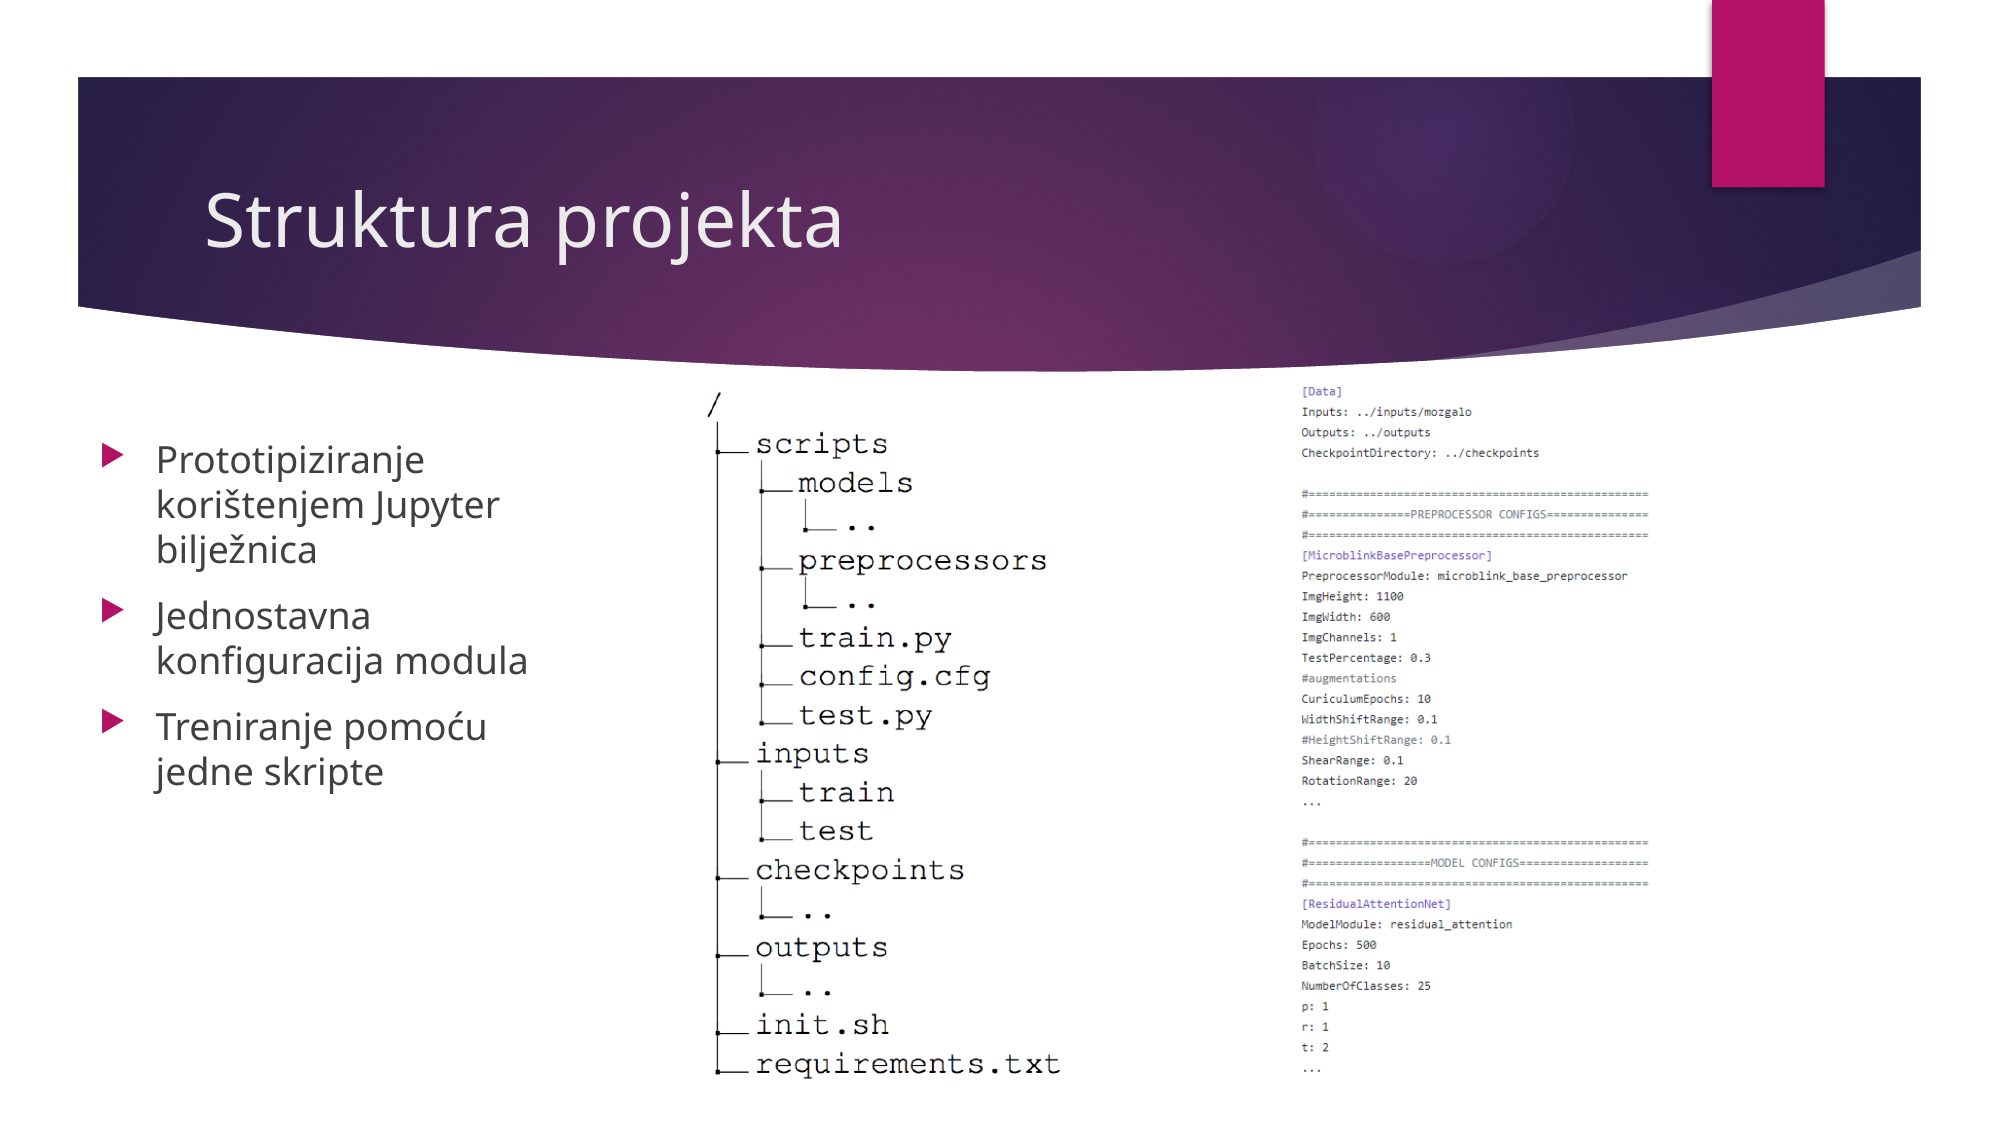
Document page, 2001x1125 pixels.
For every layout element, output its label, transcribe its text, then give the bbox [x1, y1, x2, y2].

picture [650, 382, 1255, 1083]
picture [1296, 385, 1663, 1083]
list Prototipiziranje korištenjem Jupyter bilježnica Jednostavna konfiguracija modula Treniranje pomoću jedne skripte [84, 428, 584, 1008]
title Struktura projekta [189, 159, 1627, 276]
